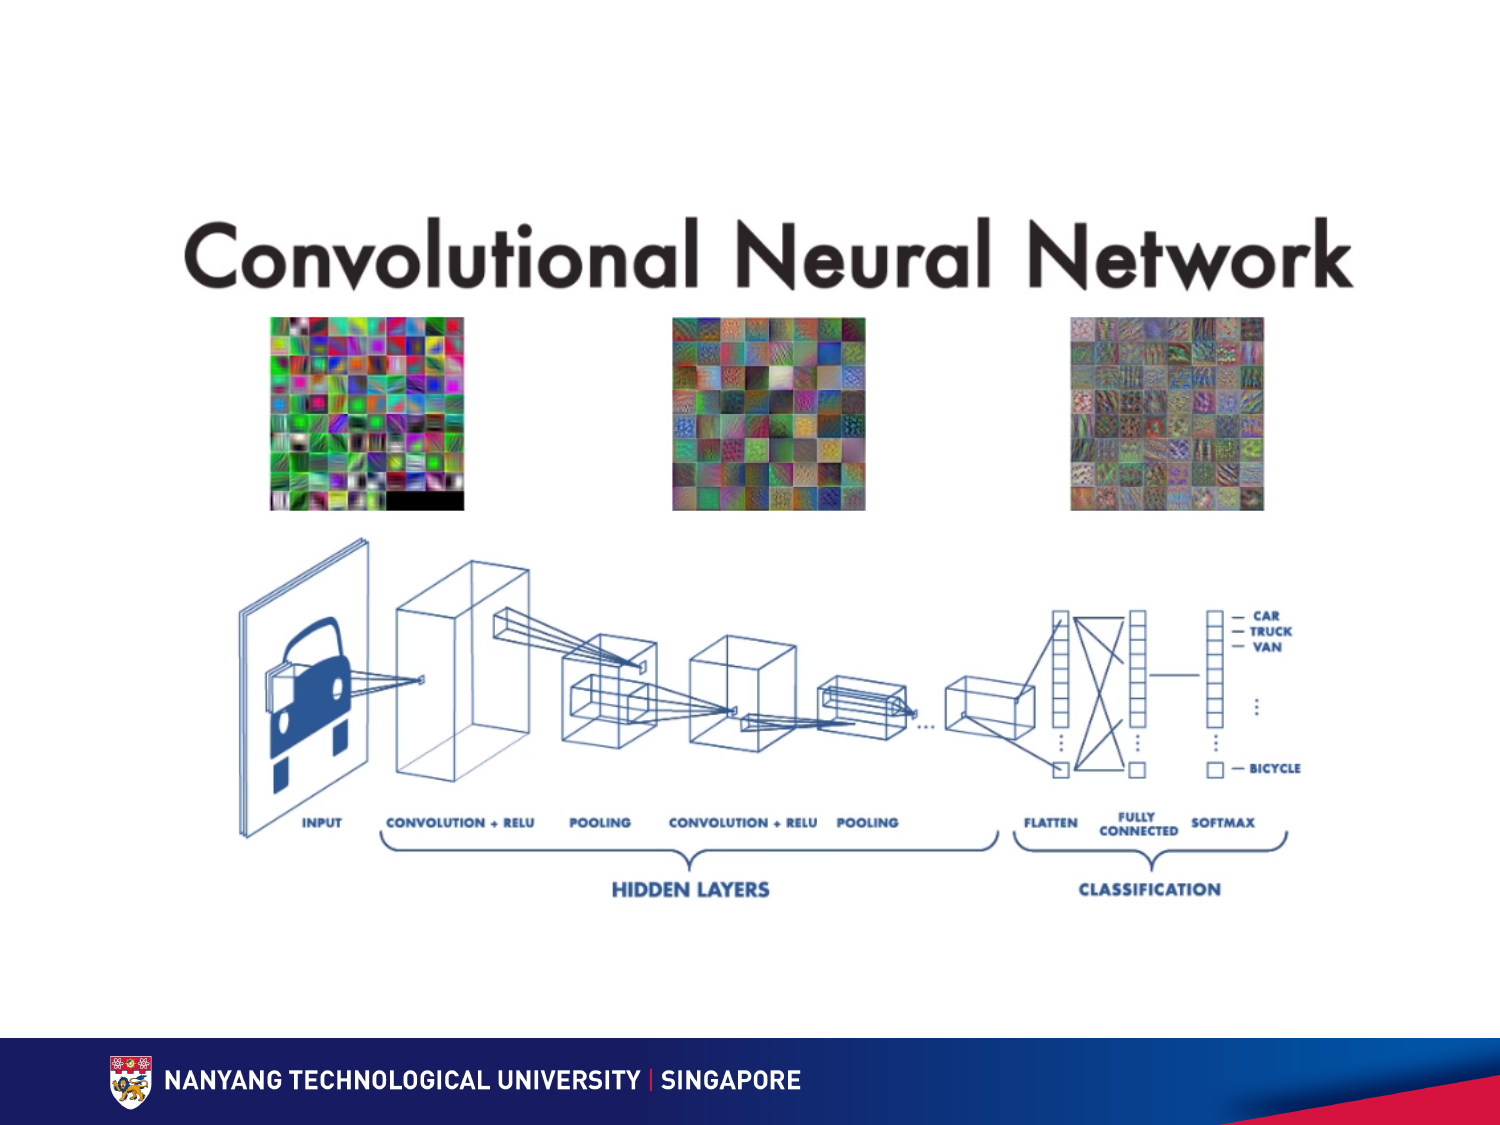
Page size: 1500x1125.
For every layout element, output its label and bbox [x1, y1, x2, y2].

picture [0, 1038, 1500, 1125]
picture [112, 137, 1416, 963]
